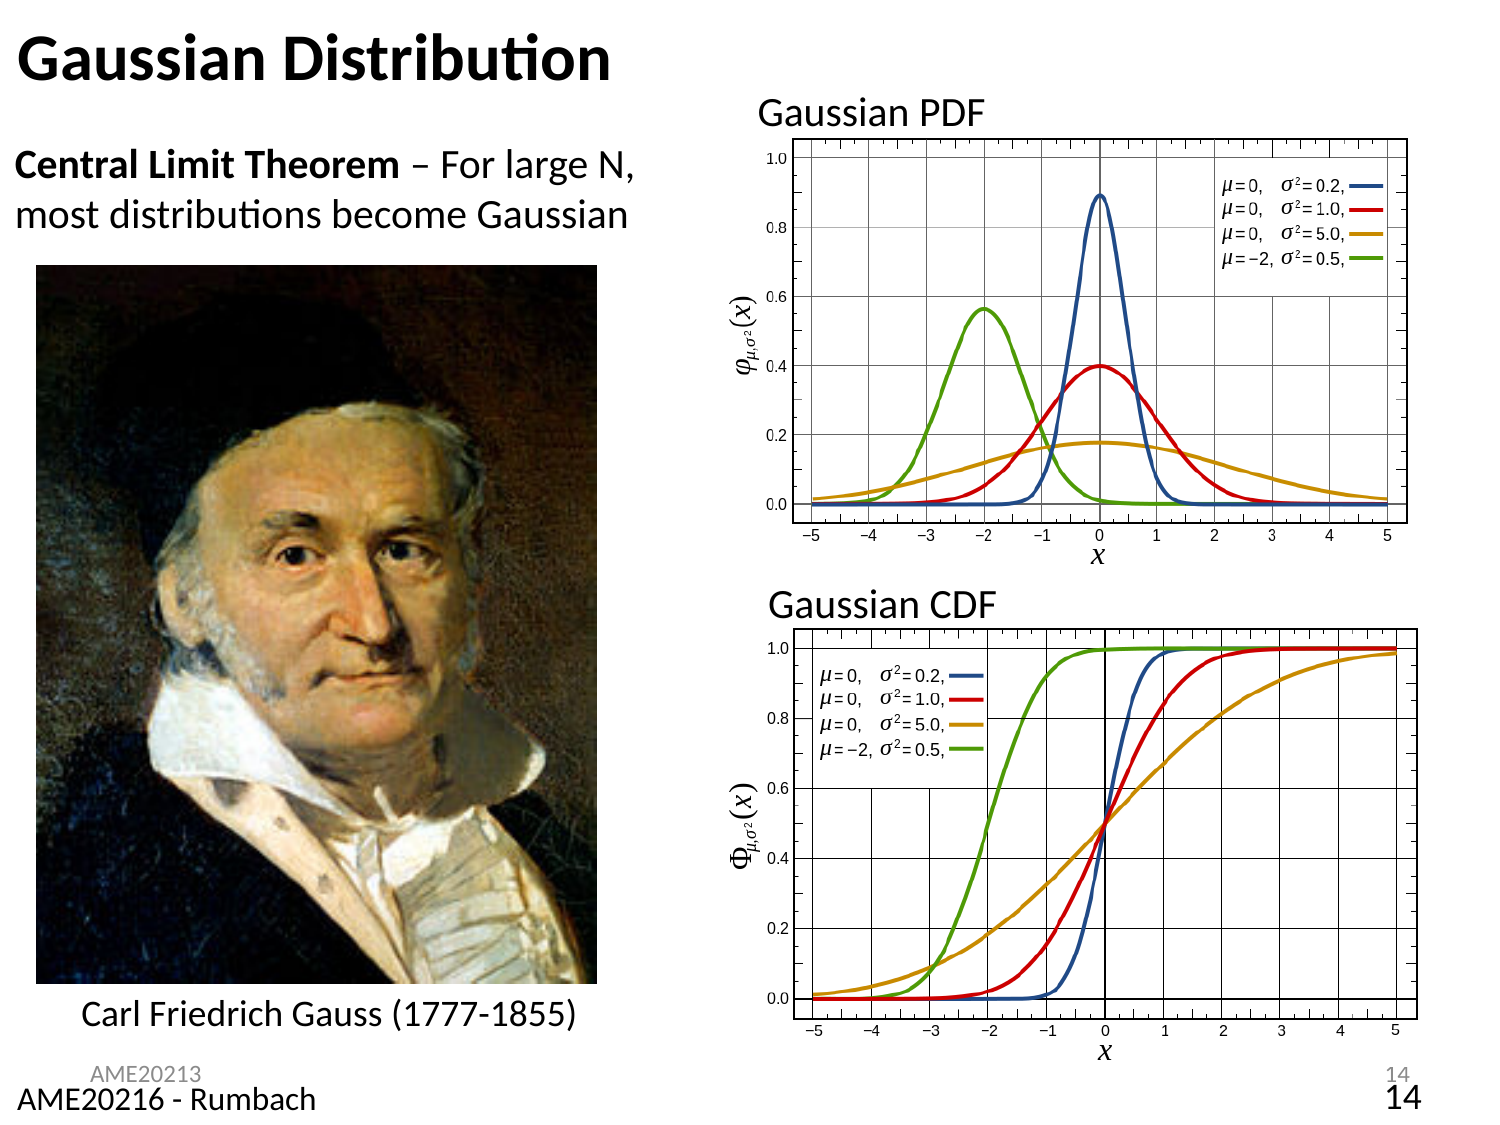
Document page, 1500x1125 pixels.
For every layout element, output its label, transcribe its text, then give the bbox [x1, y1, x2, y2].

text_box Gaussian Distribution [2, 6, 628, 101]
text_box Gaussian PDF [742, 76, 1001, 128]
text_box Gaussian CDF [753, 580, 1013, 617]
text_box Central Limit Theorem – For large N, most distributions become Gaussian [0, 129, 659, 245]
picture [725, 129, 1416, 571]
slide_number AME20213 [75, 1064, 425, 1103]
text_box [0, 265, 660, 1057]
picture [725, 619, 1426, 1067]
slide_number 14 [1074, 1074, 1425, 1103]
